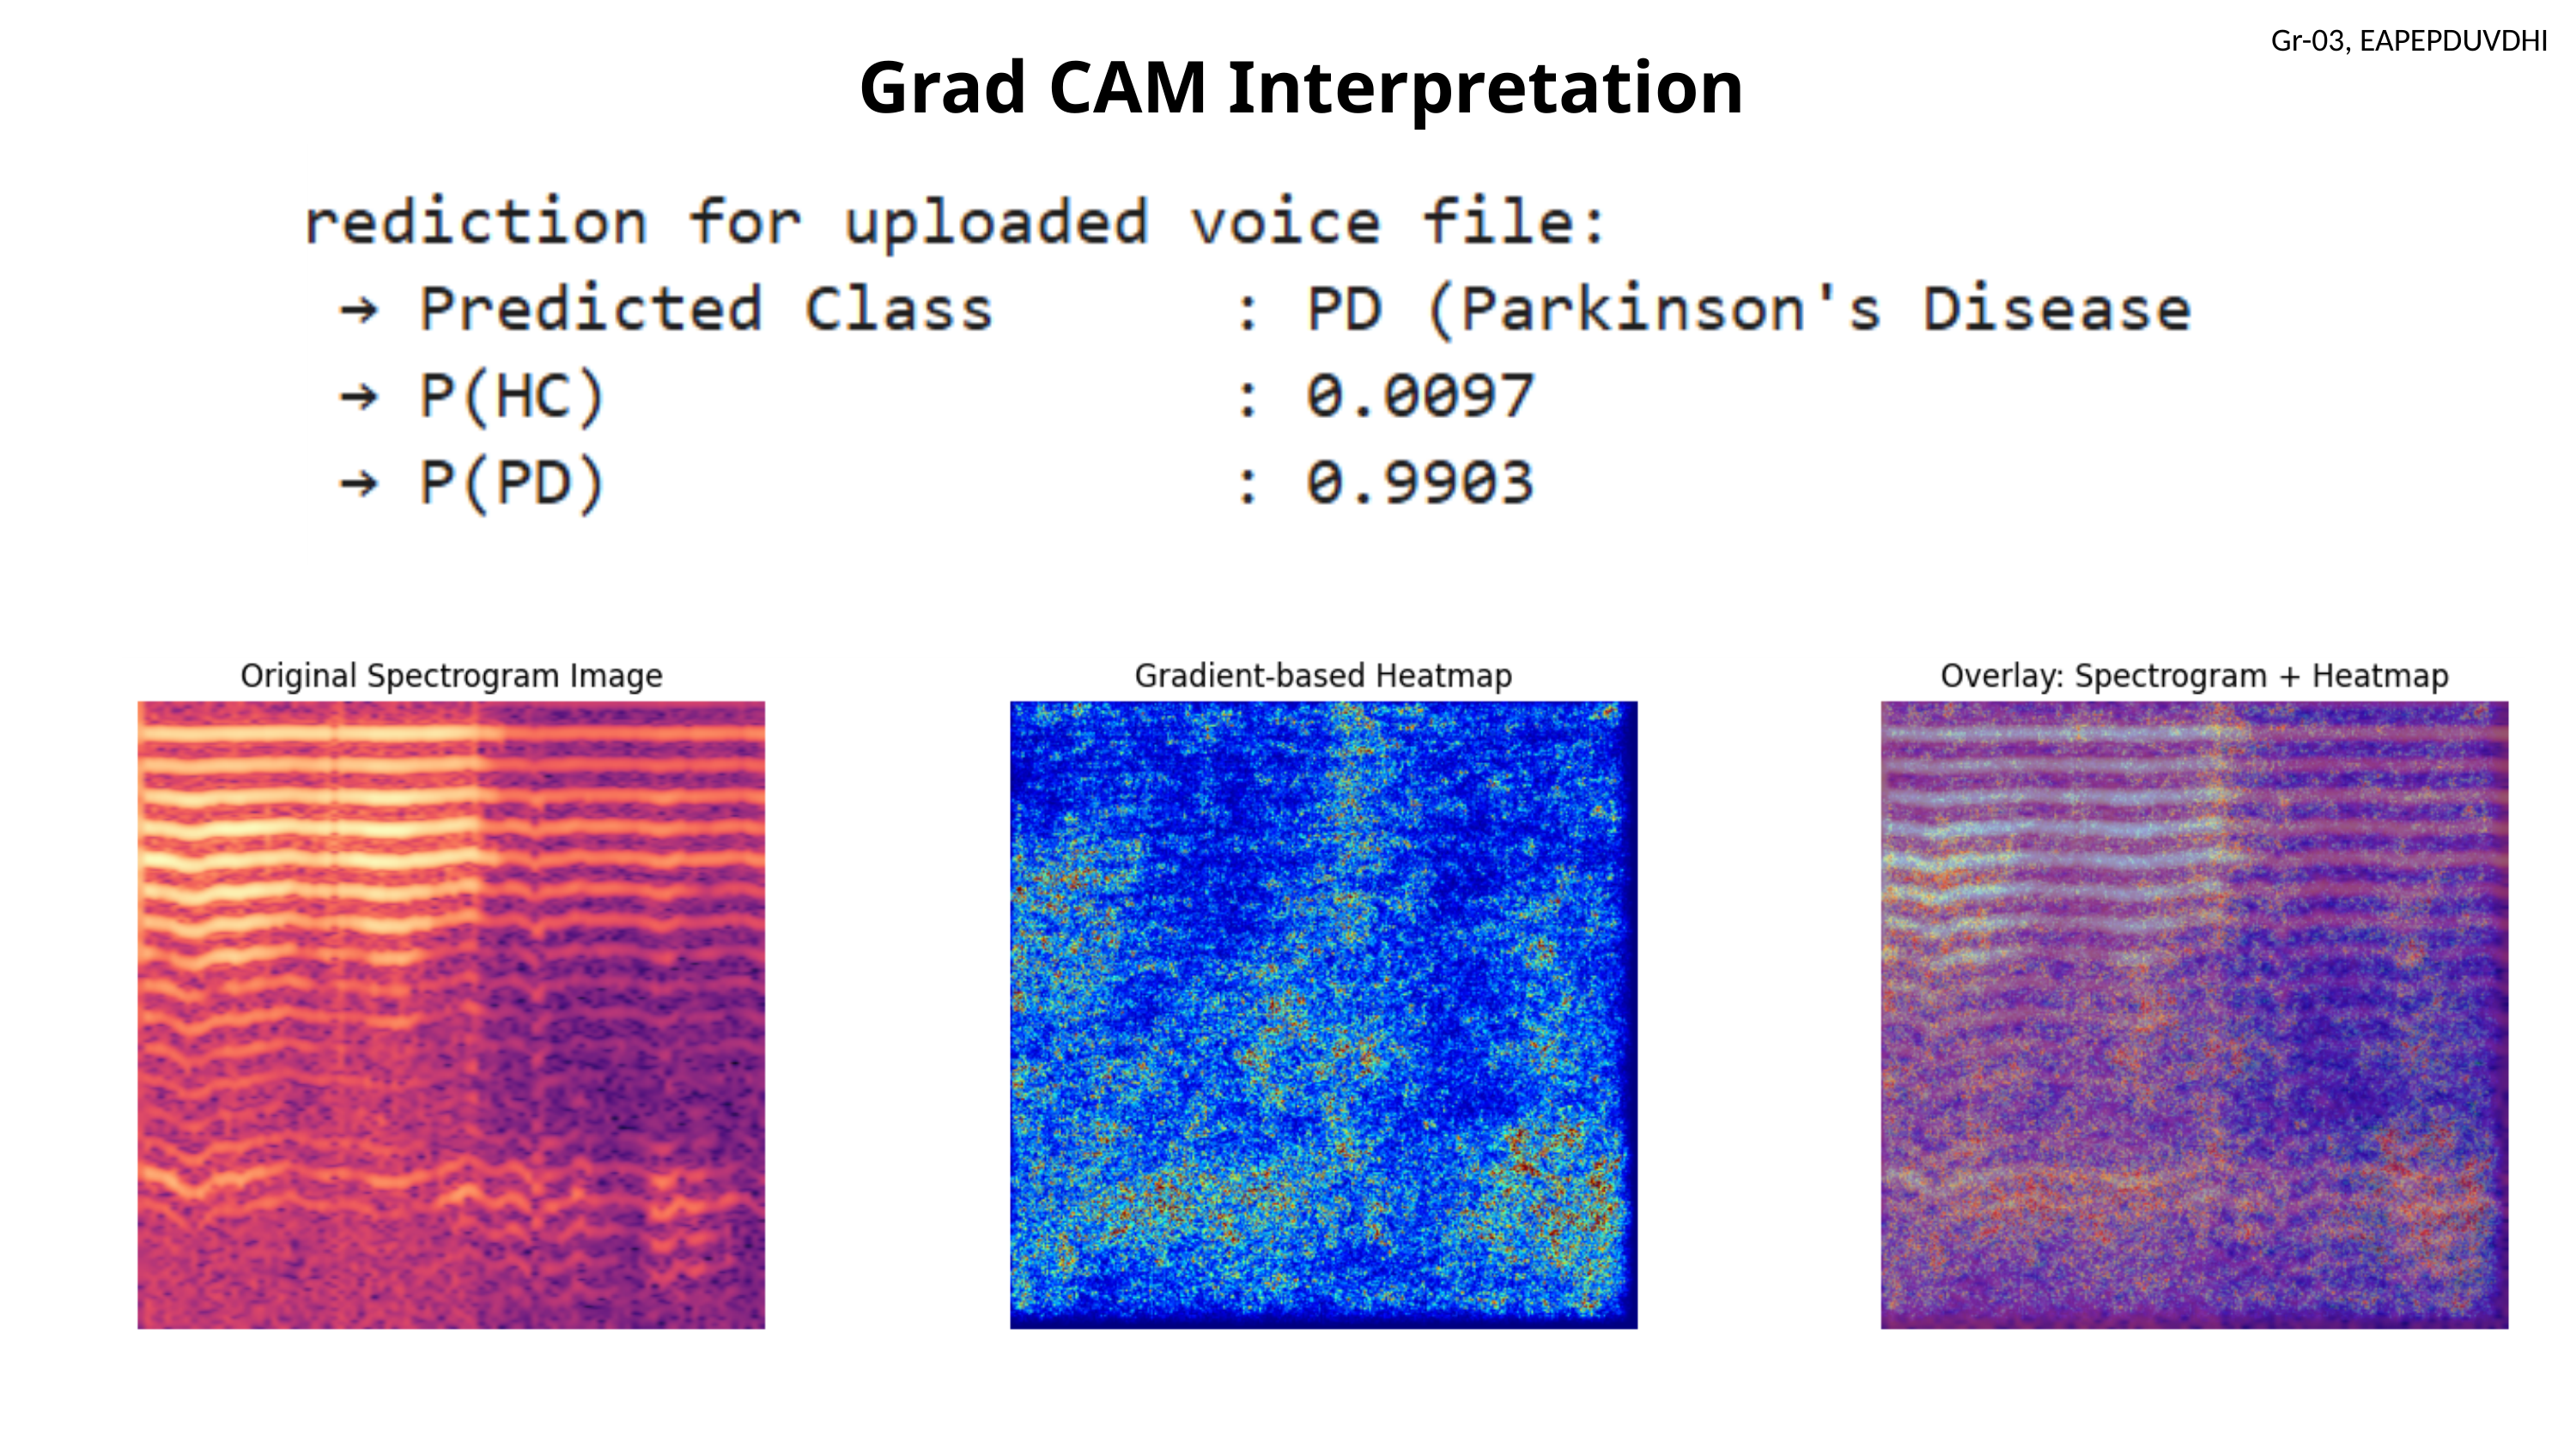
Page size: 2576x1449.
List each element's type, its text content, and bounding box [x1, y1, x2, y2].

text_box Grad CAM Interpretation [848, 27, 1758, 227]
text_box [122, 657, 2525, 1348]
text_box [307, 144, 2202, 565]
